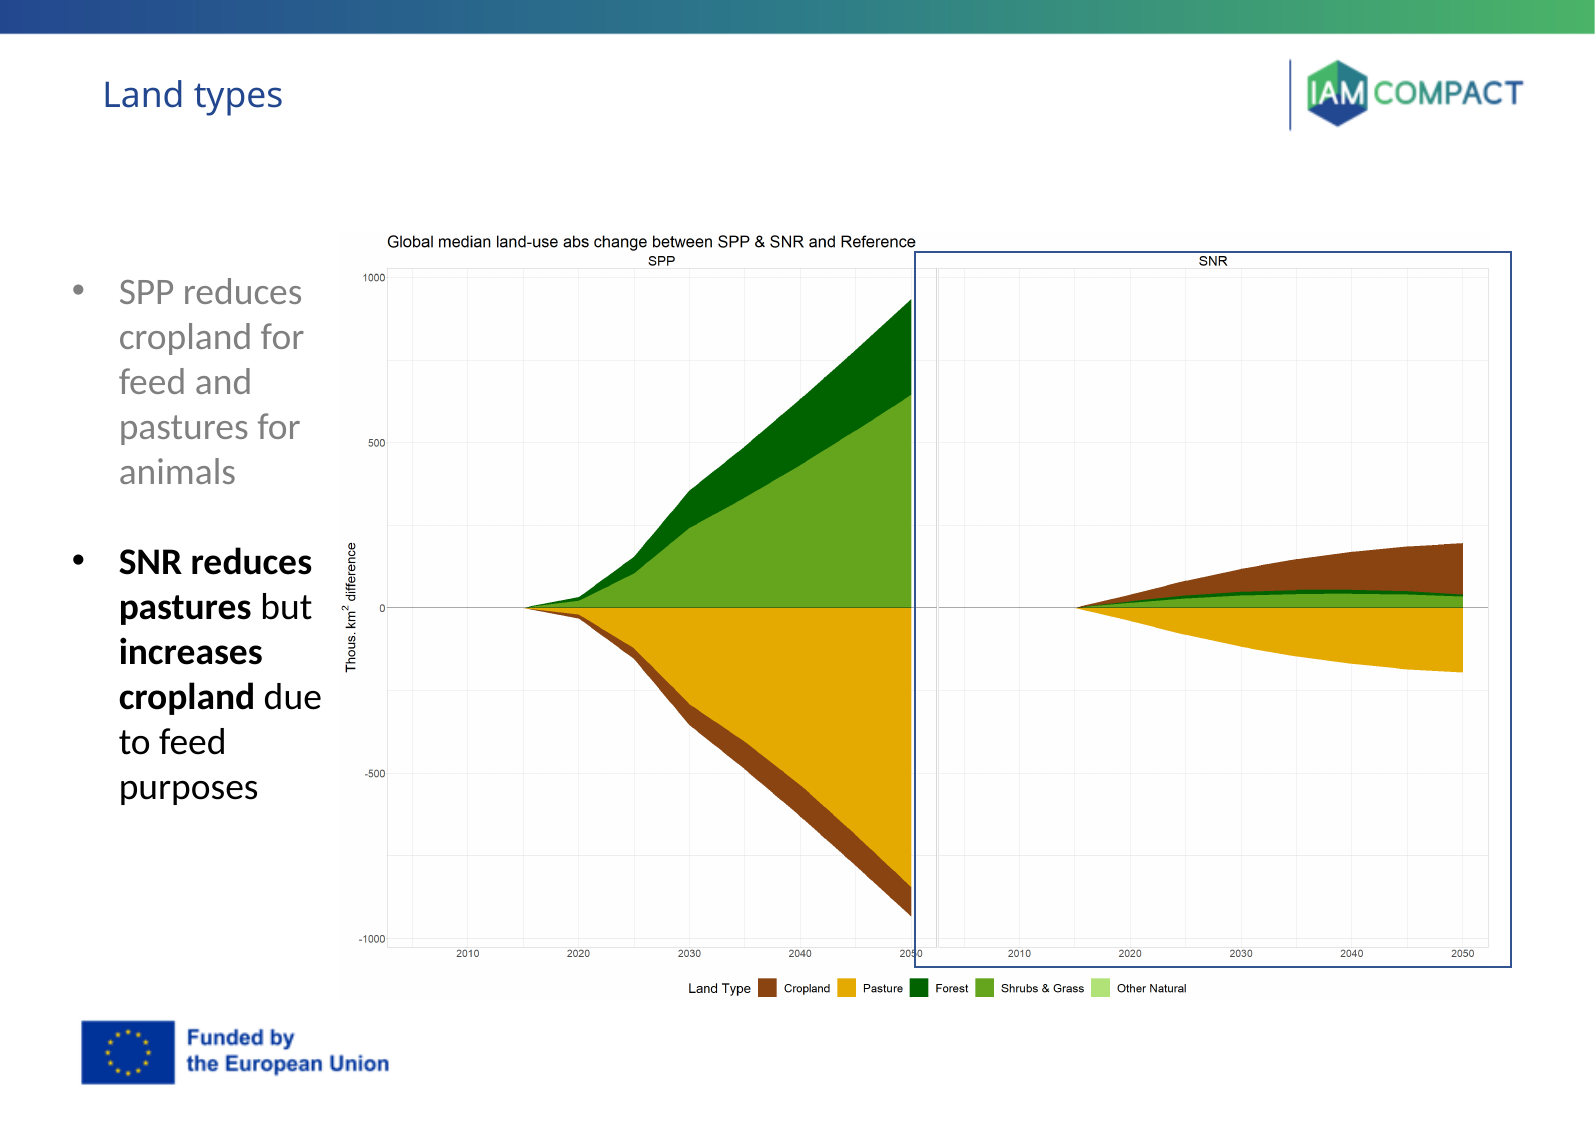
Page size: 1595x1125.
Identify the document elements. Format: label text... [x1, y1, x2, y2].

text_box SPP reduces cropland for feed and pastures for animals SNR reduces pastures but increases cropland due to feed purposes [57, 259, 339, 815]
picture [0, 0, 1595, 1125]
text_box [1490, 251, 1512, 968]
title Land types [87, 59, 1273, 132]
